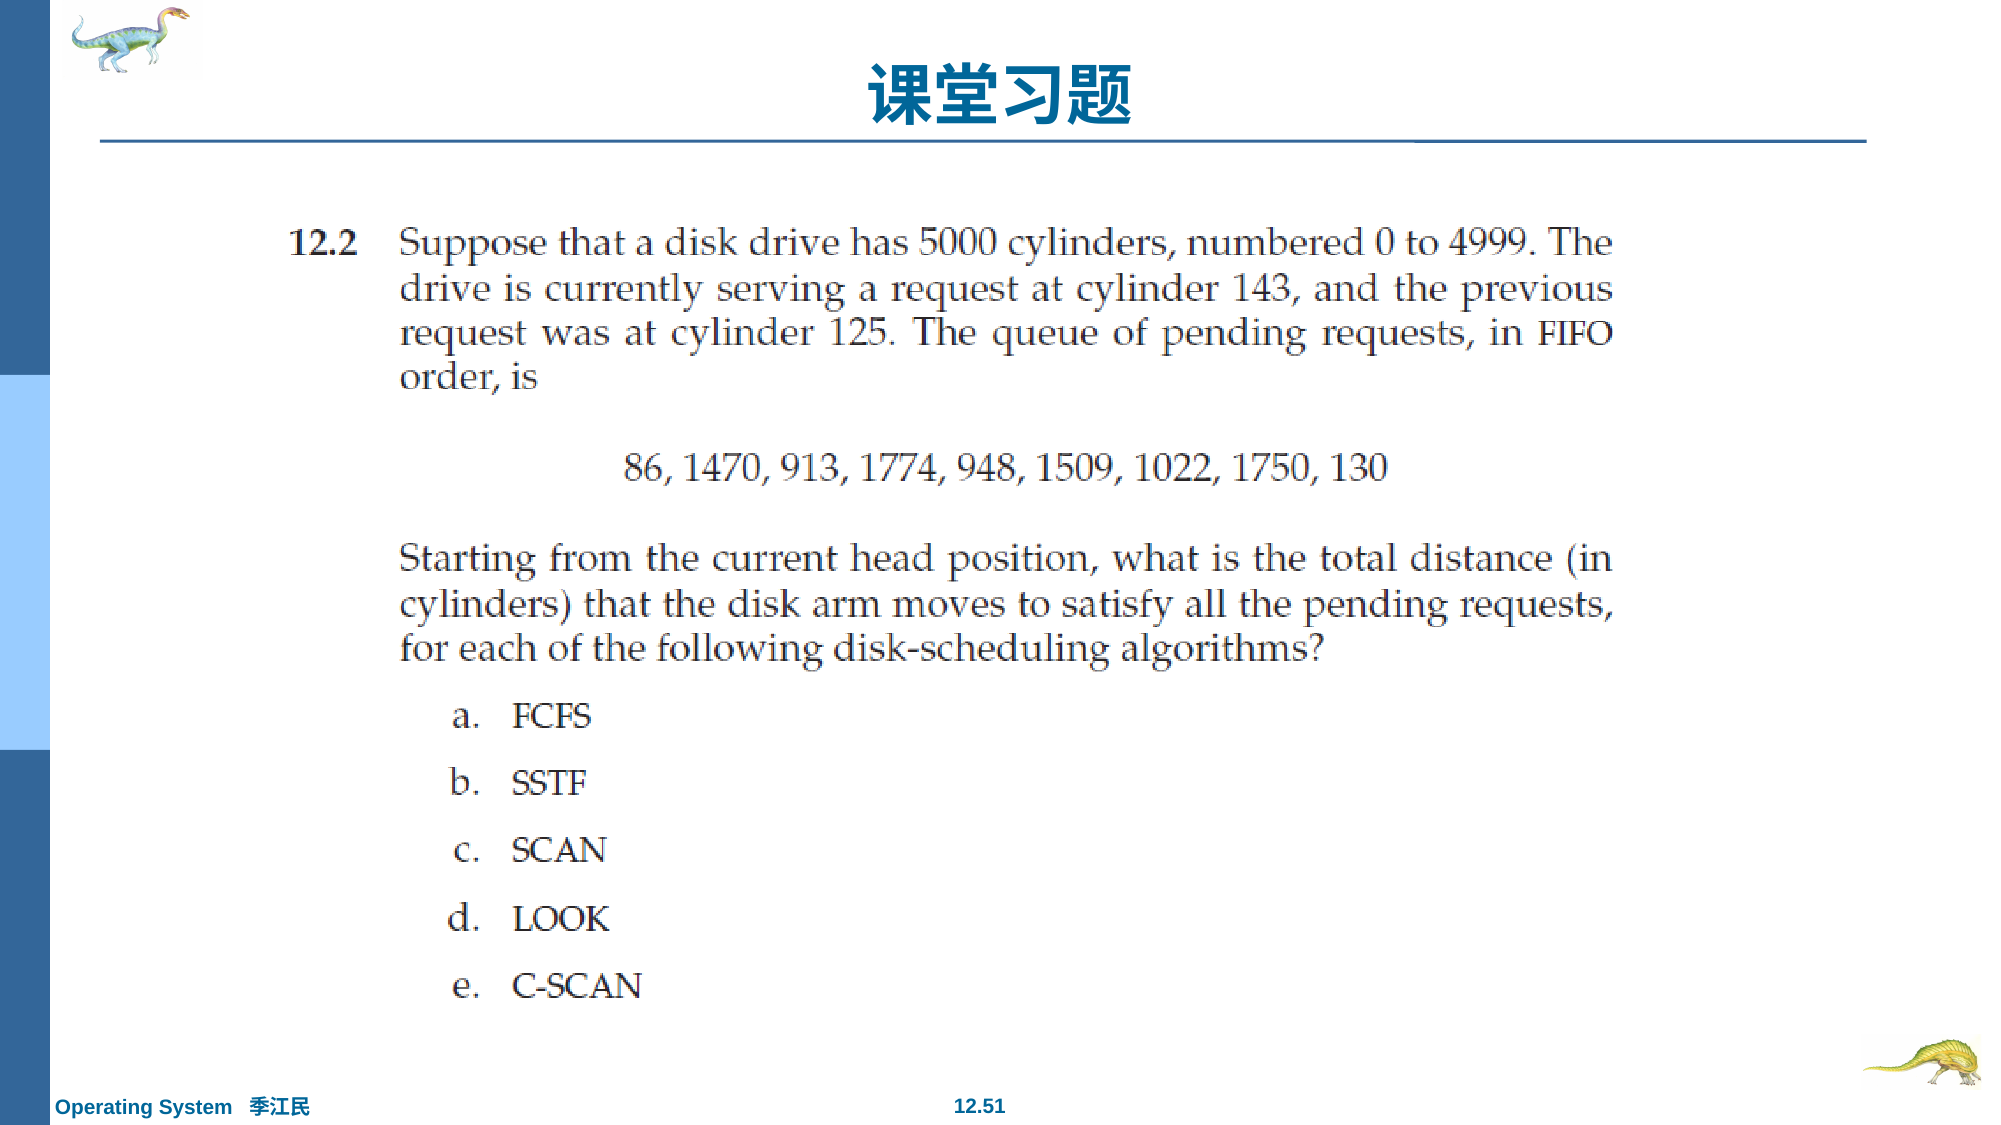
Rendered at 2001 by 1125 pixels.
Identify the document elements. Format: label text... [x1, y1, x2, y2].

title 课堂习题 [99, 45, 1900, 141]
picture [62, 0, 203, 80]
picture [253, 201, 1687, 1021]
picture [1861, 1034, 1982, 1090]
